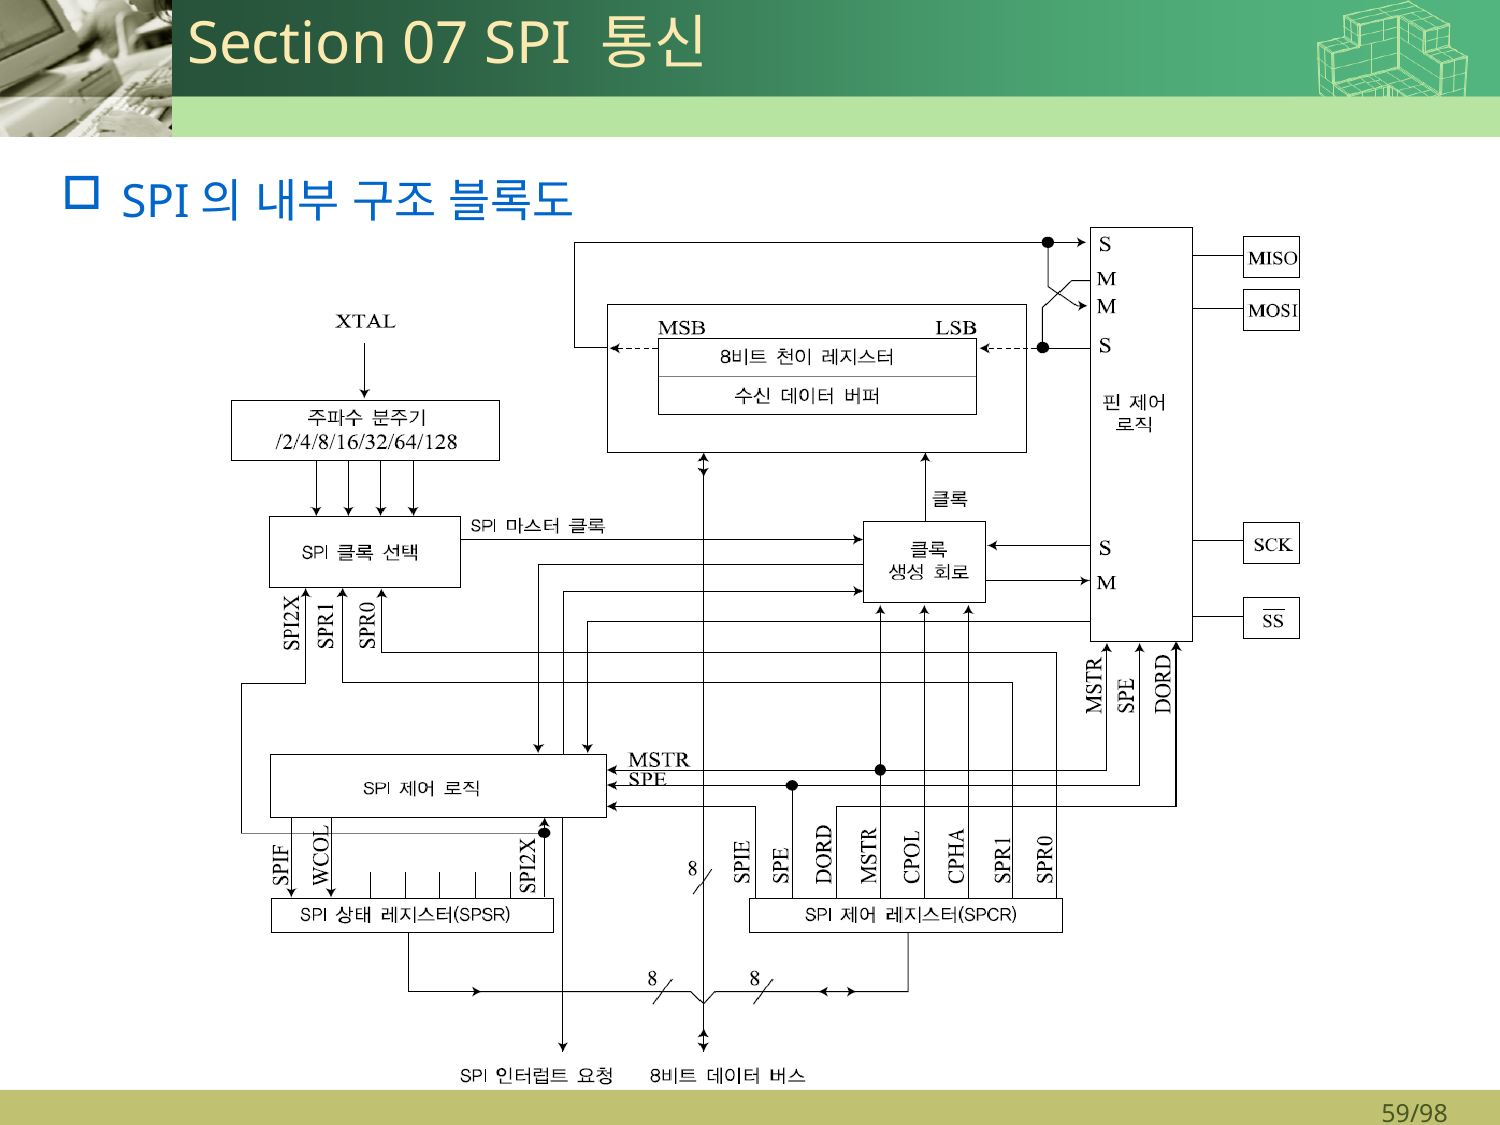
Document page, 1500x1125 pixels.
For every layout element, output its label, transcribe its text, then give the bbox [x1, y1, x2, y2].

picture [0, 75, 1500, 151]
list SPI의 내부 구조 블록도 [46, 164, 1459, 1067]
picture [224, 224, 1307, 1088]
title Section 07 SPI 통신 [172, 75, 1500, 94]
text_box [0, 0, 1500, 75]
